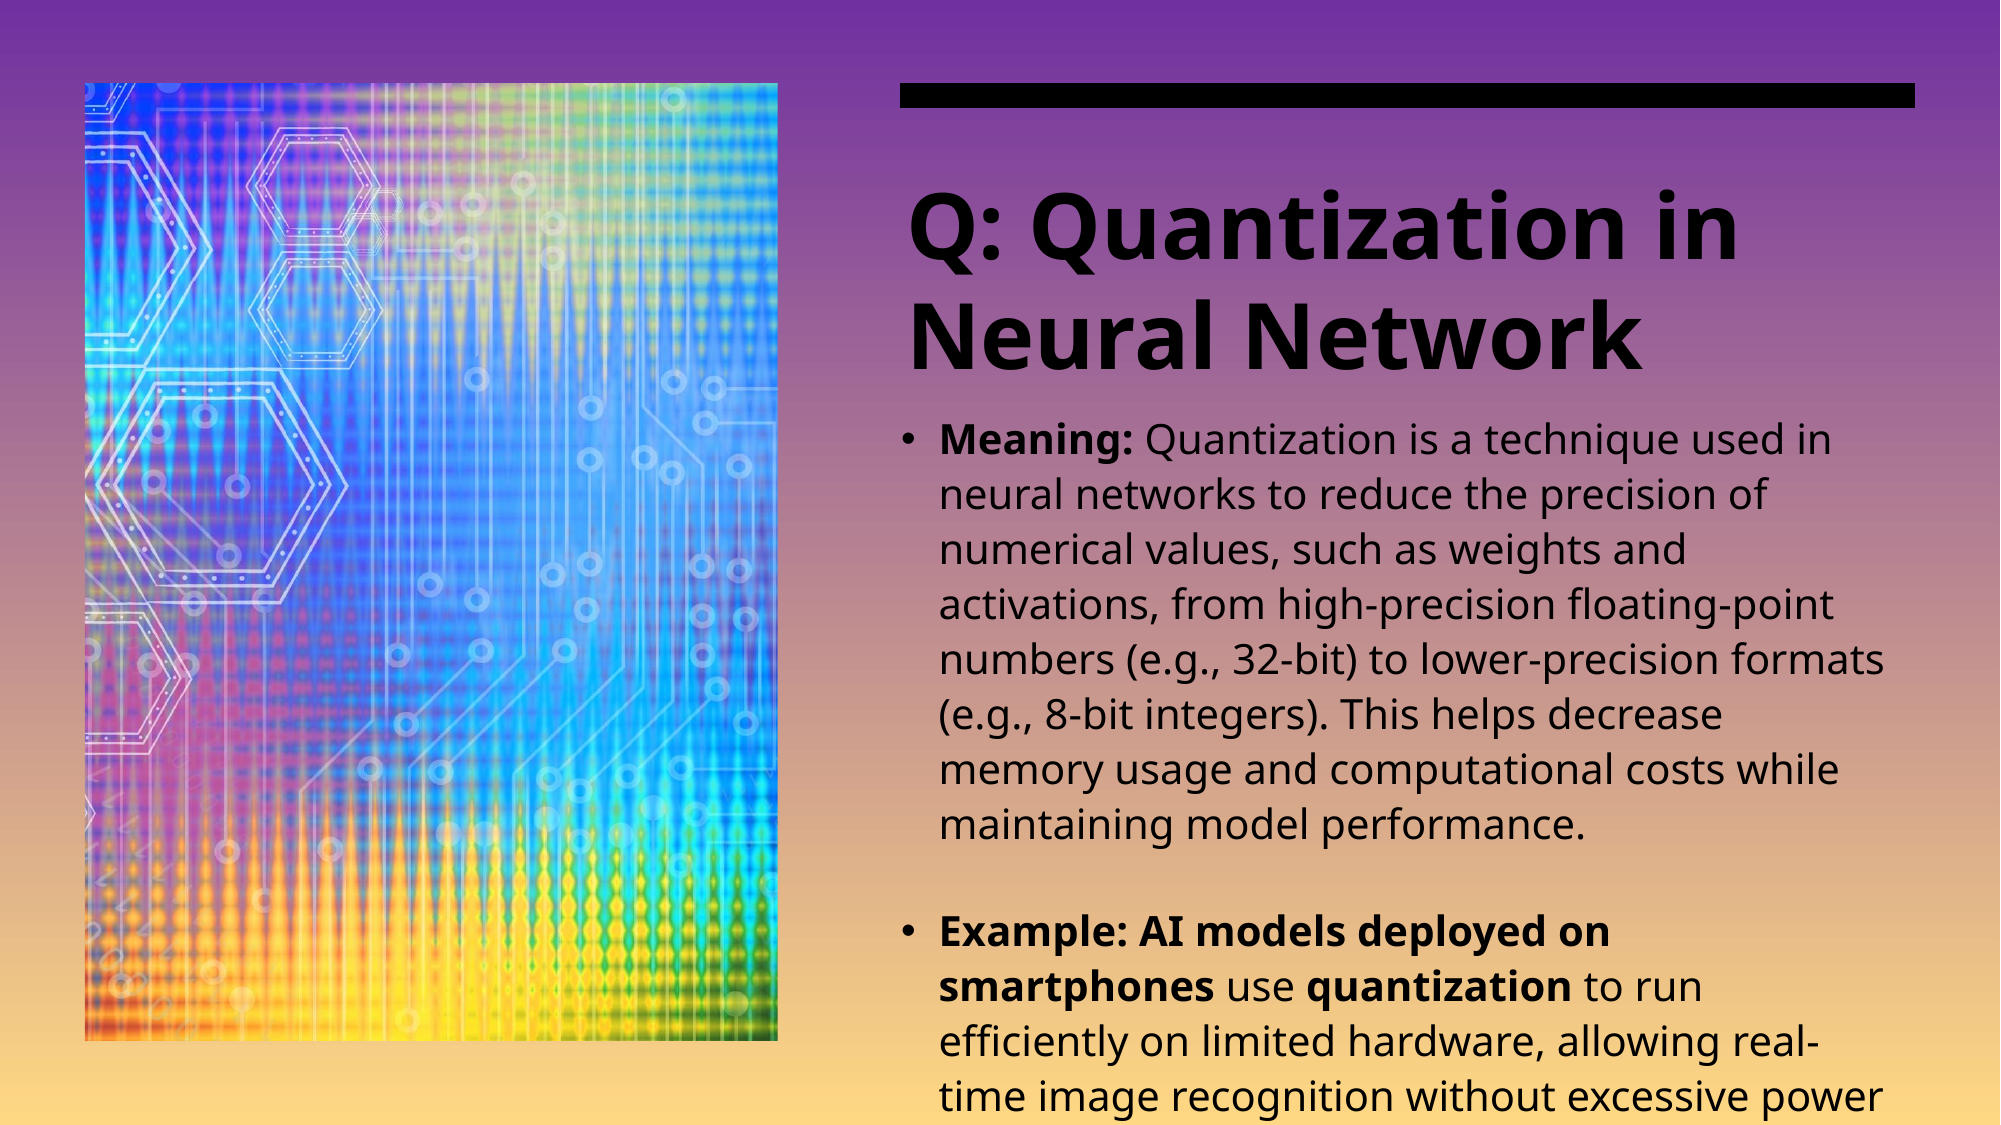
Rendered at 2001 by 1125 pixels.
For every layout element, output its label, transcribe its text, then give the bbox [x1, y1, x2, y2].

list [84, 82, 778, 1042]
text_box [0, 0, 2000, 1125]
title Q: Quantization in Neural Network [891, 160, 1914, 401]
text_box [898, 82, 1916, 109]
list Meaning: Quantization is a technique used in neural networks to reduce the precision of numerical values, such as weights and activations, from high-precision floating-point numbers (e.g., 32-bit) to lower-precision formats (e.g., 8-bit integers). This helps decrease memory usage and computational costs while maintaining model performance. Example: AI models deployed on smartphones use quantization to run efficiently on limited hardware, allowing real-time image recognition without excessive power consumption [886, 400, 1911, 1041]
